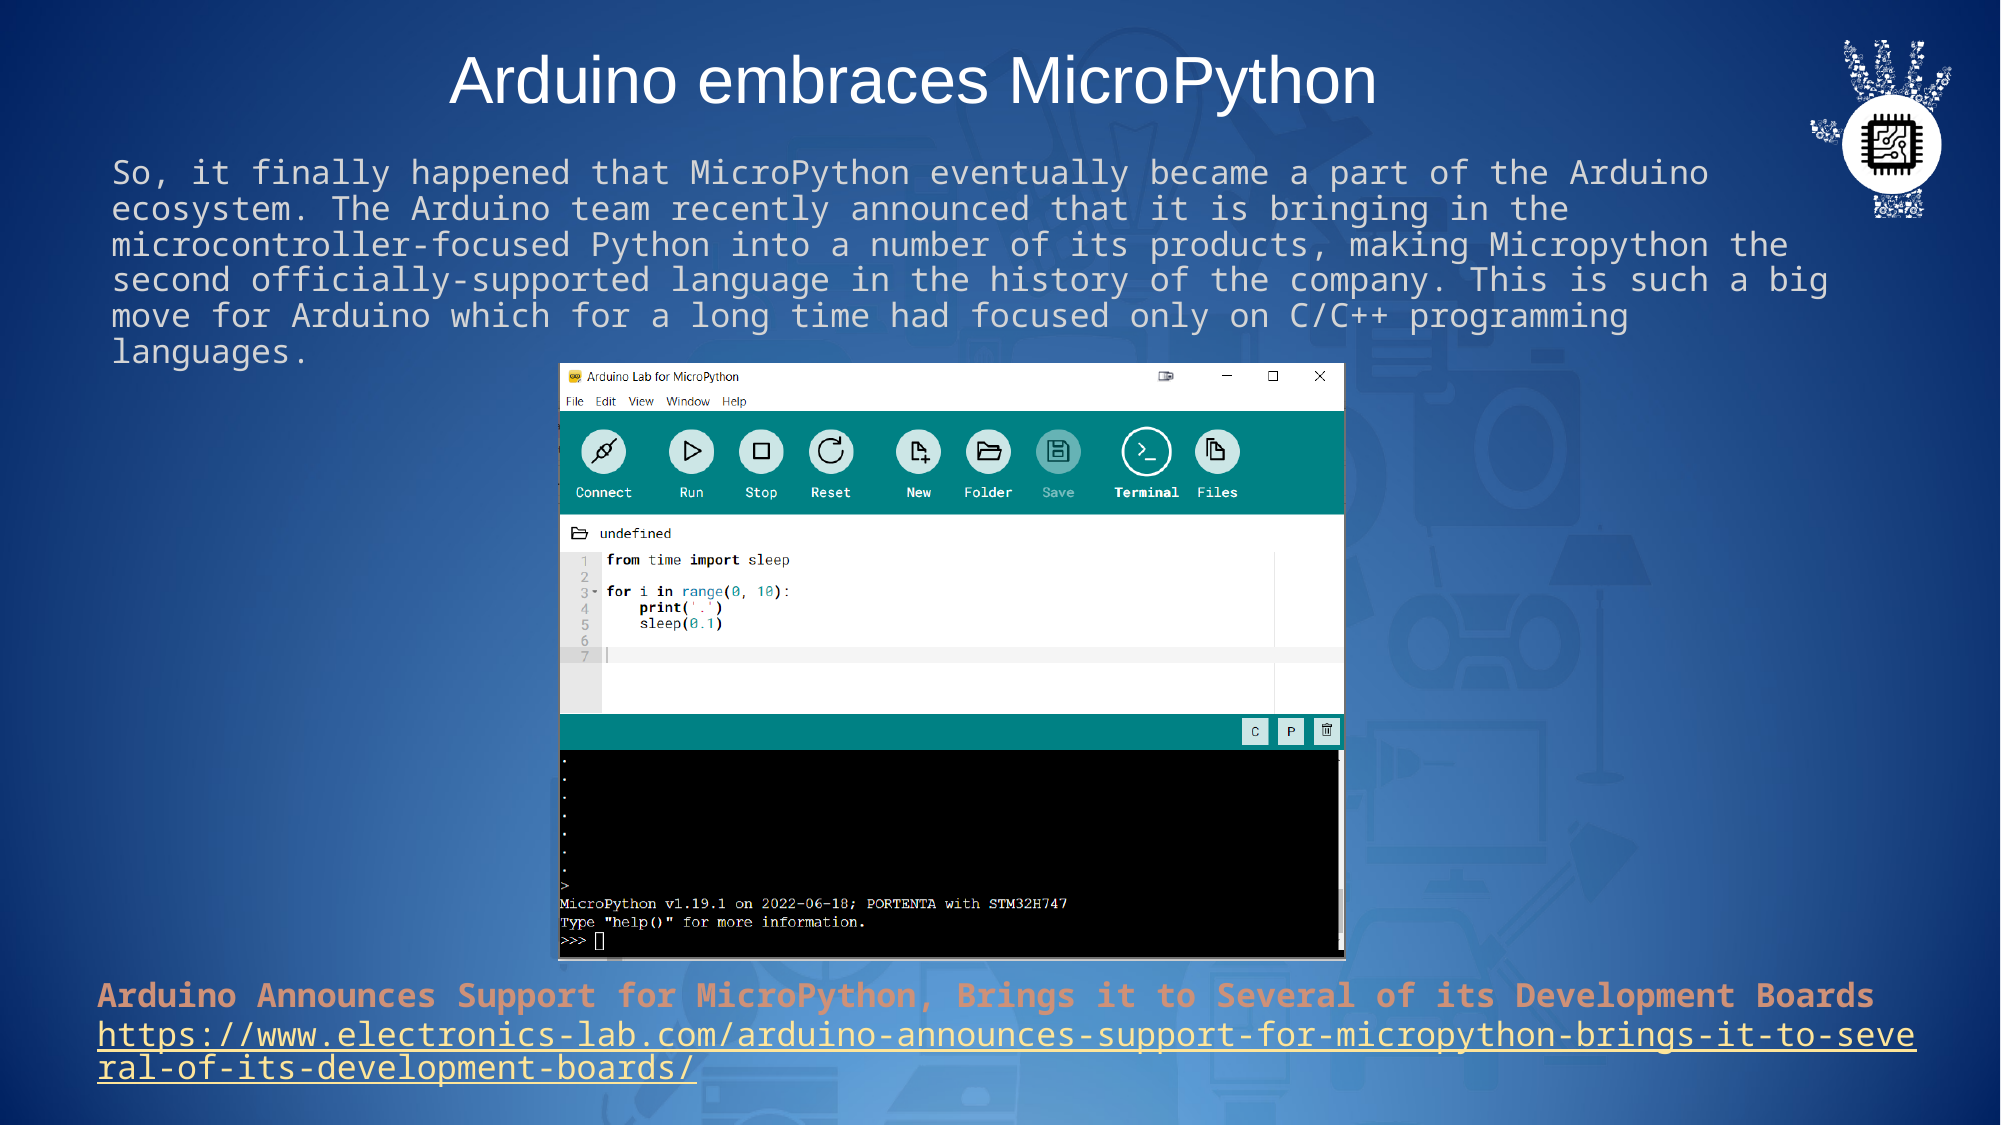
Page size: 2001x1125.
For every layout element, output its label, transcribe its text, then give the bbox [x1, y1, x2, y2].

list Arduino Announces Support for MicroPython, Brings it to Several of its Development Boards https://www.electronics-lab.com/arduino-announces-support-for-micropython-brings-it-to-several-of-its-development-boards/ [82, 970, 1949, 1081]
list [558, 363, 1346, 961]
title Arduino embraces MicroPython [156, 32, 1673, 126]
picture [0, 0, 2001, 1125]
text_box So, it finally happened that MicroPython eventually became a part of the Arduino ecosystem. The Arduino team recently announced that it is bringing in the microcontroller-focused Python into a number of its products, making Micropython the second officially-supported language in the history of the company. This is such a big move for Arduino which for a long time had focused only on C/C++ programming languages. [96, 148, 1848, 342]
